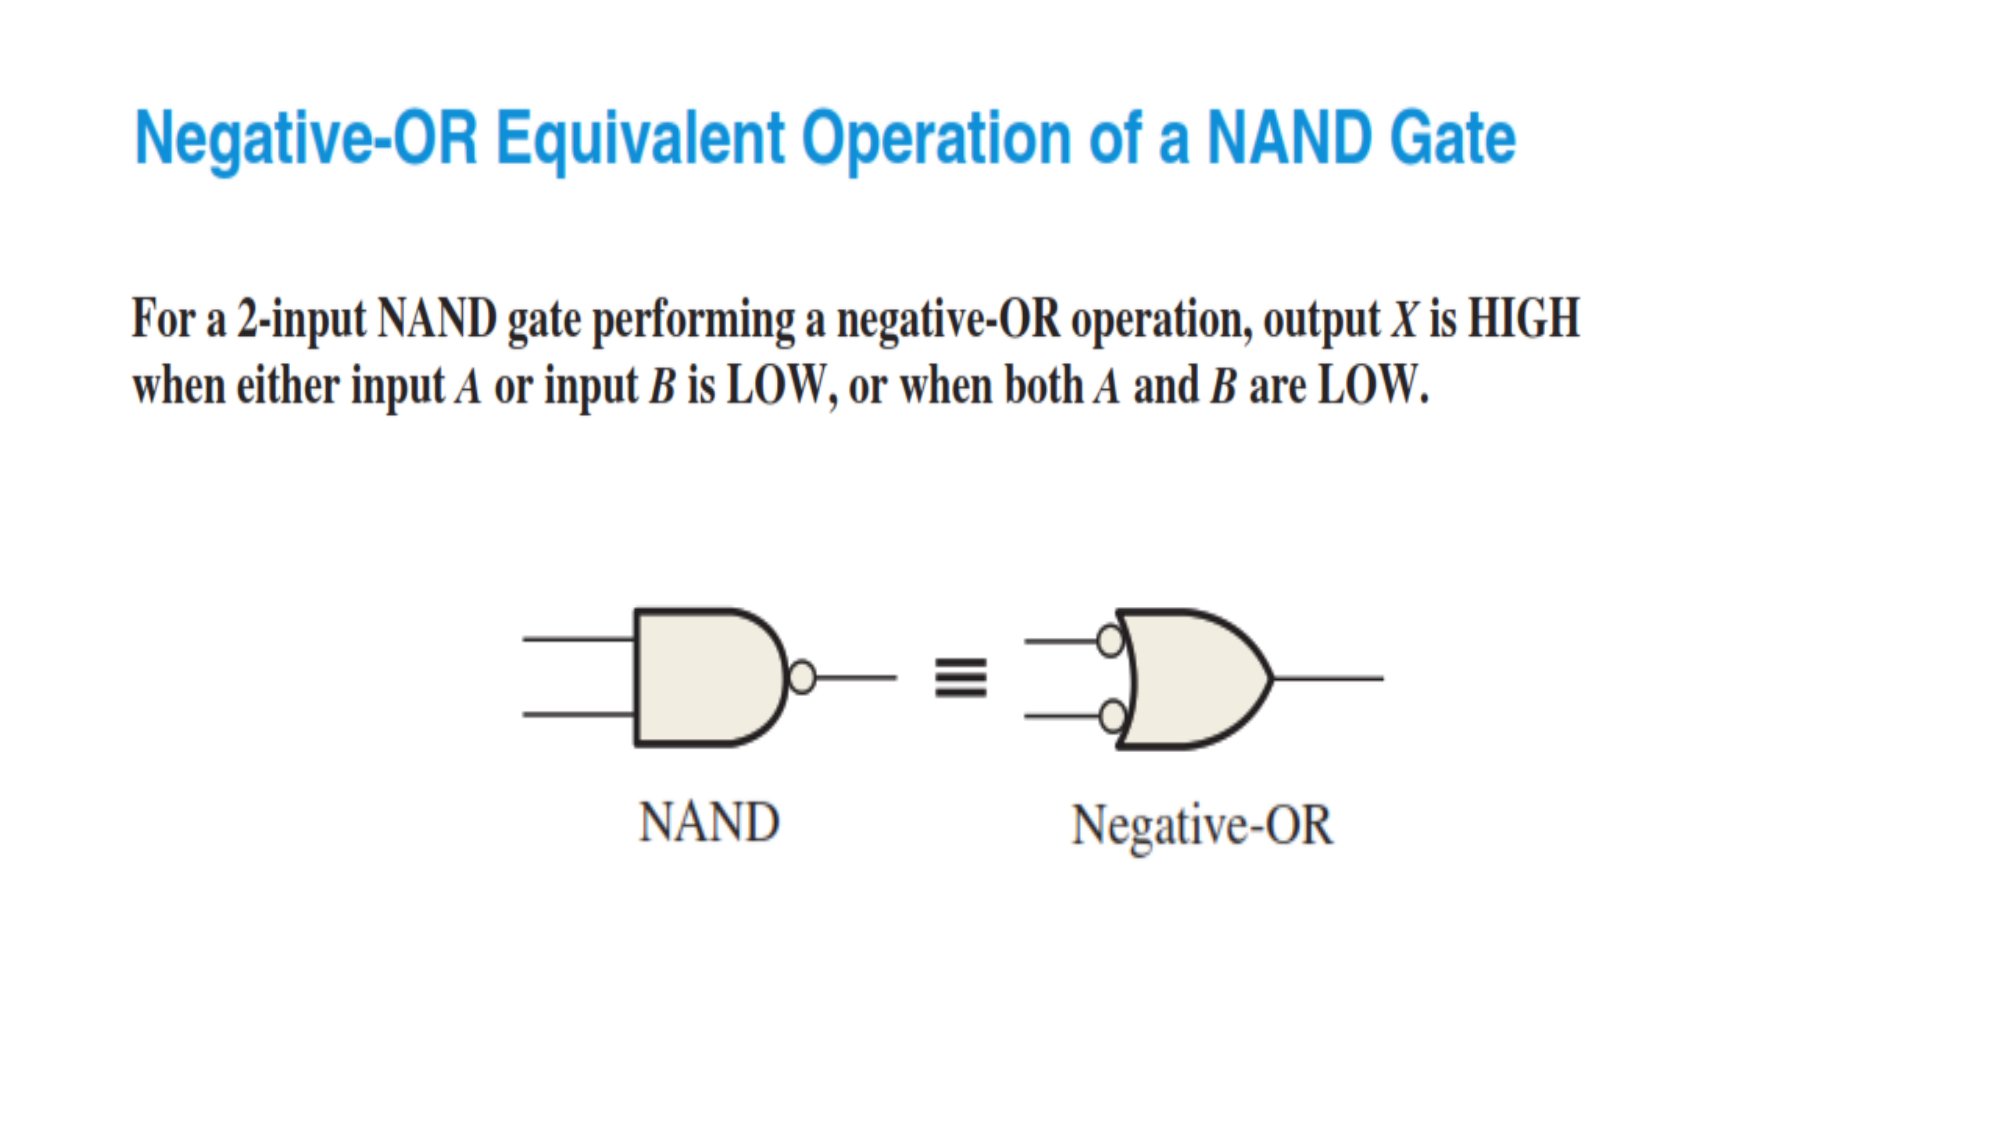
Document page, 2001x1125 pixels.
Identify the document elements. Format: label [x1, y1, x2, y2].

picture [78, 46, 1570, 205]
picture [78, 279, 1620, 445]
picture [406, 519, 1424, 898]
